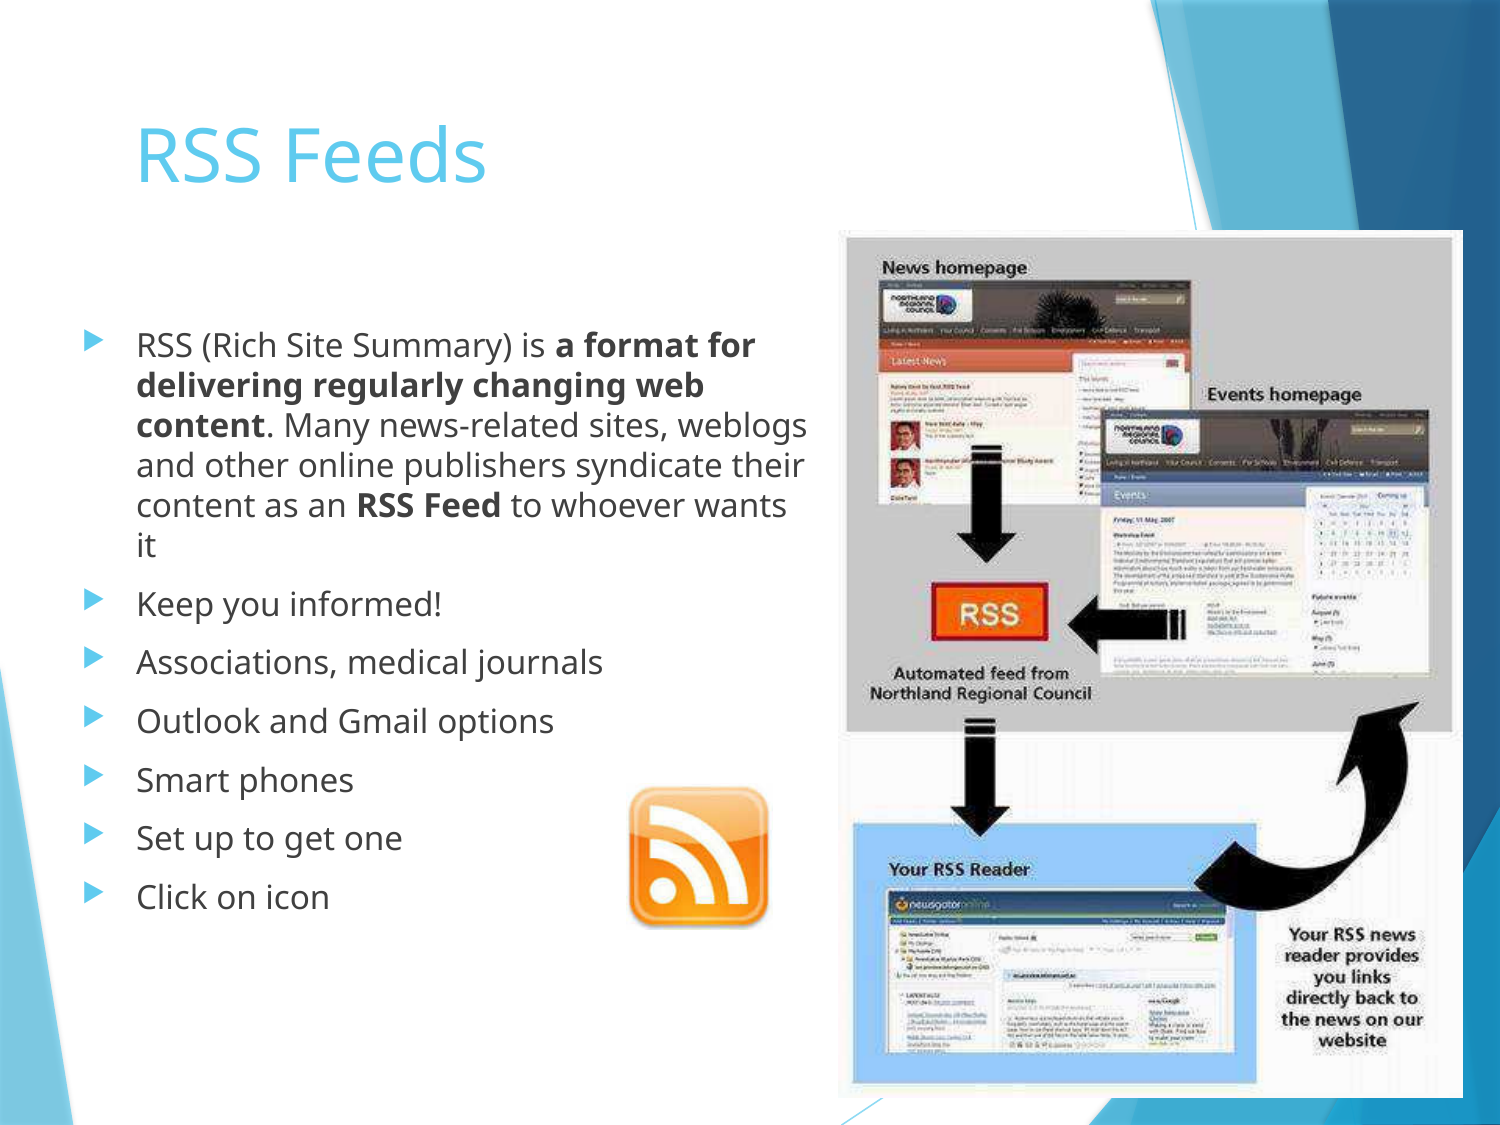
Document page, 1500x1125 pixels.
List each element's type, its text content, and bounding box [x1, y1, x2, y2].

list RSS (Rich Site Summary) is a format for delivering regularly changing web content. Many news-related sites, weblogs and other online publishers syndicate their content as an RSS Feed to whoever wants it Keep you informed! Associations, medical journals Outlook and Gmail options Smart phones Set up to get one Click on icon [66, 316, 829, 928]
picture [837, 230, 1464, 1098]
title RSS Feeds [99, 99, 1142, 317]
picture [625, 783, 774, 931]
